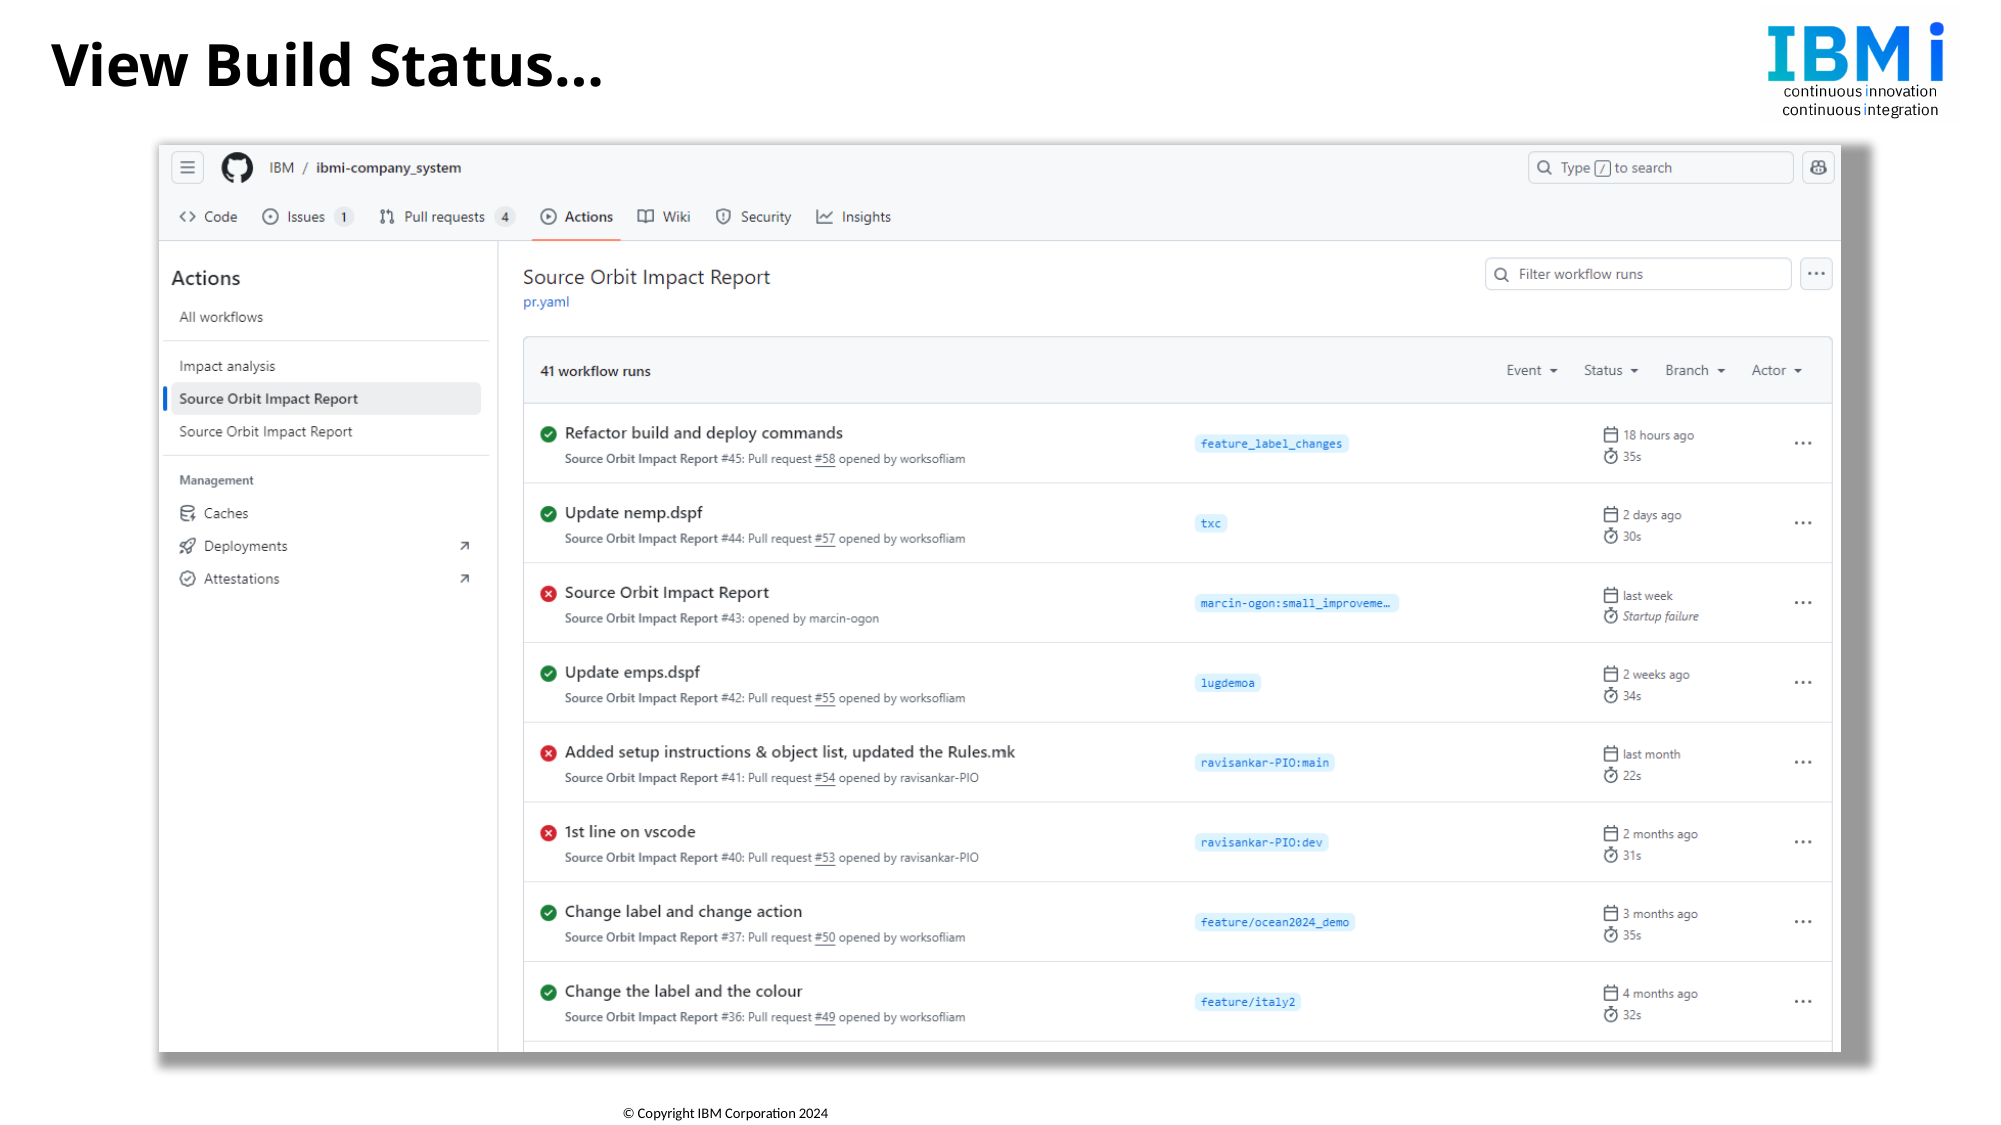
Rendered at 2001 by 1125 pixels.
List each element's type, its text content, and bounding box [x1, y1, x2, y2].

picture [159, 145, 1841, 1052]
picture [1761, 5, 1961, 124]
title View Build Status… [51, 36, 1721, 101]
